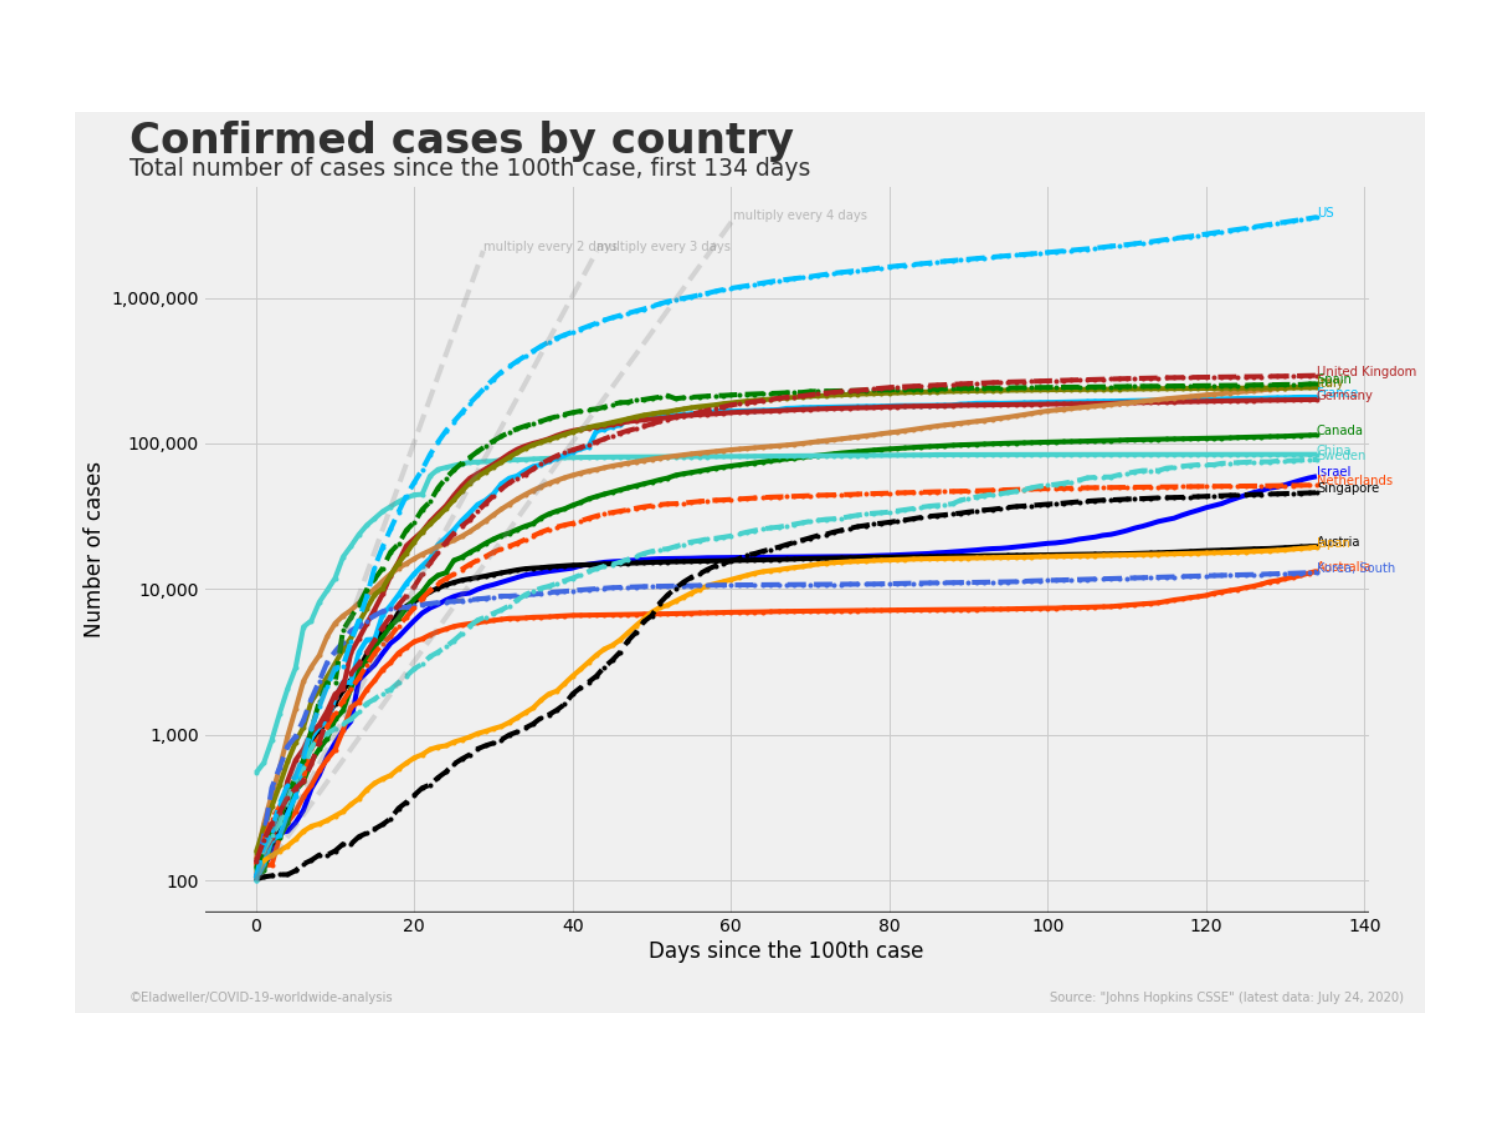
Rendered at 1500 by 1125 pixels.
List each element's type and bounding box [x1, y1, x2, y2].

picture [74, 112, 1426, 1013]
